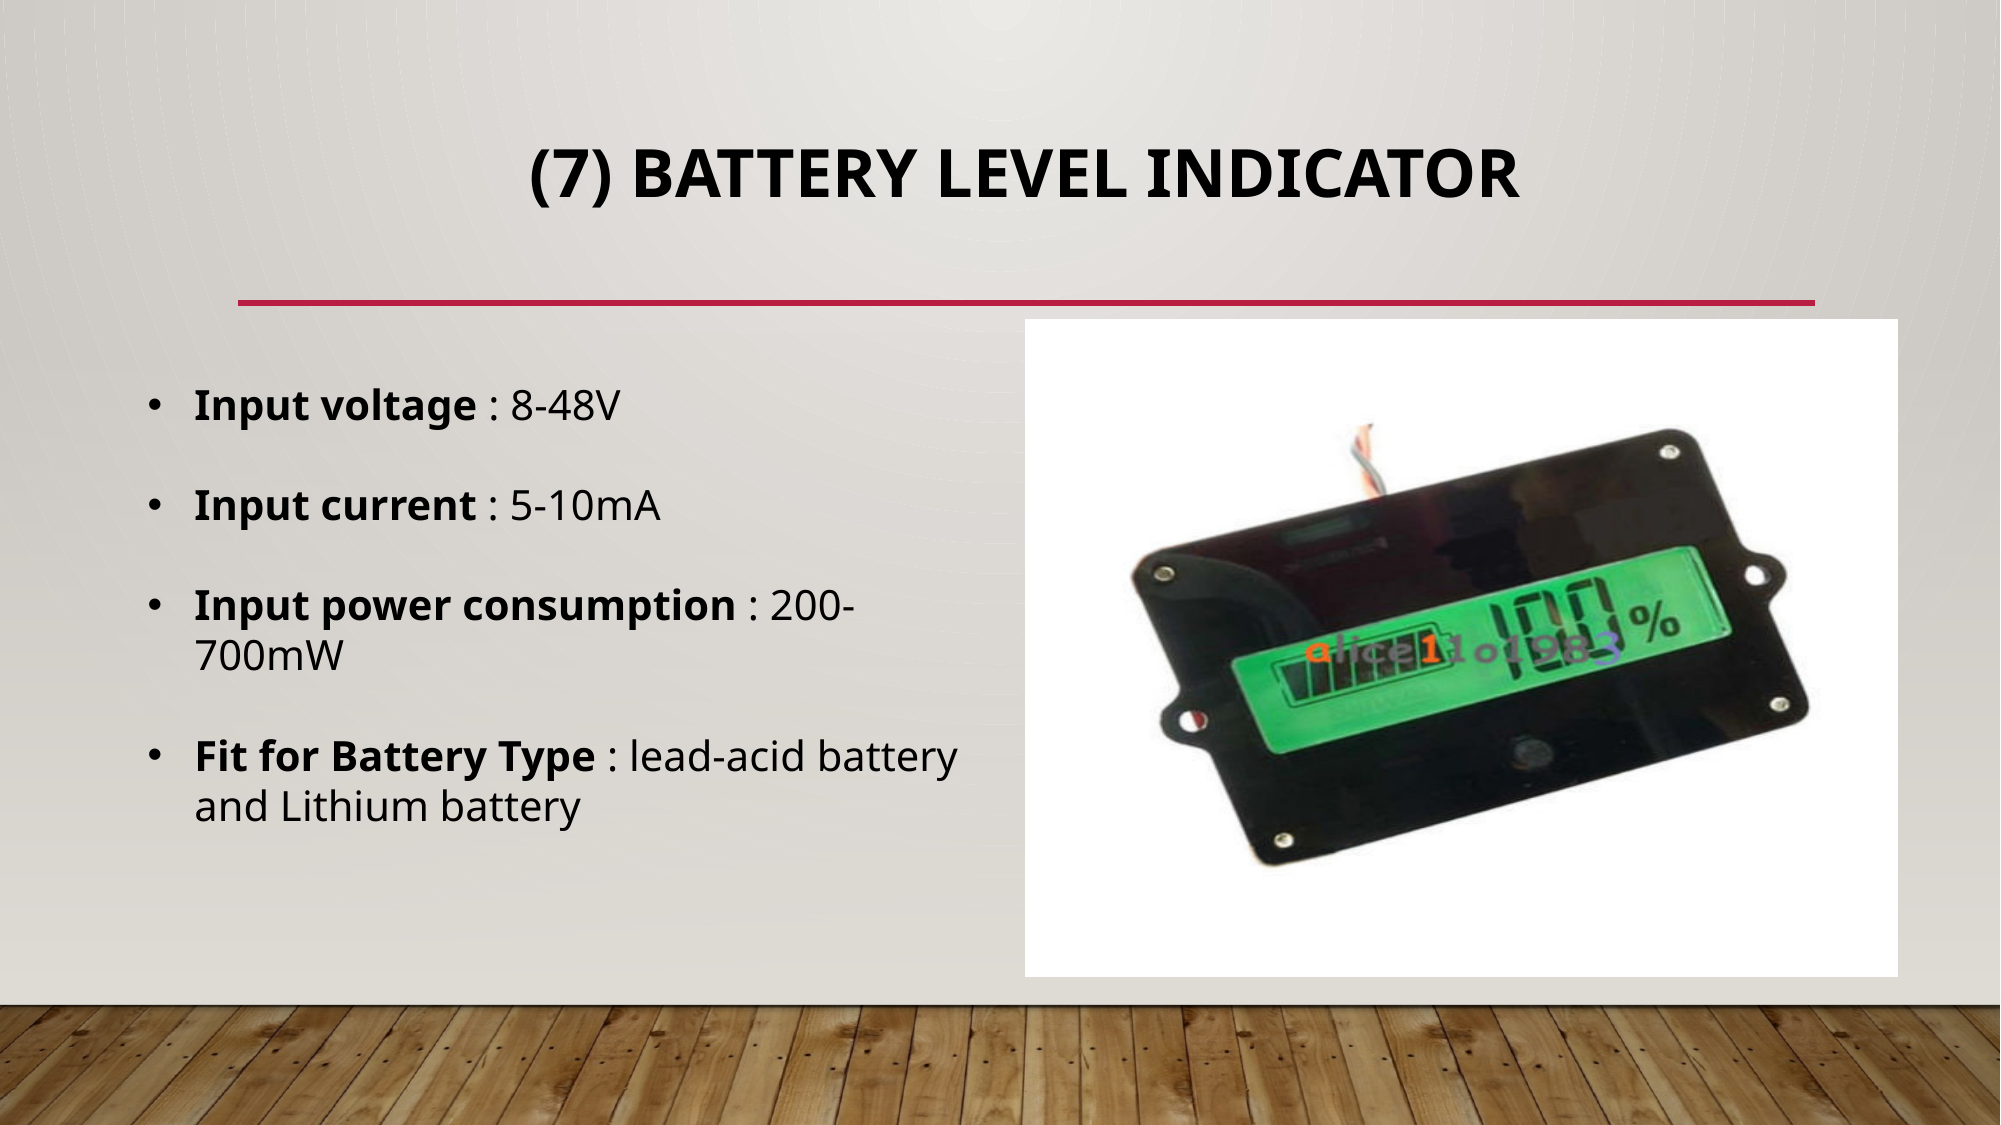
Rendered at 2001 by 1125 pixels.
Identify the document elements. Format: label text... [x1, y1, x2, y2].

text_box Input voltage : 8-48V Input current : 5-10mA Input power consumption : 200-700mW Fit for Battery Type : lead-acid battery and Lithium battery [132, 371, 981, 837]
title (7) BATTERY LEVEL INDICATOR [238, 131, 1814, 305]
picture [0, 1005, 2000, 1125]
picture [1025, 318, 1898, 977]
